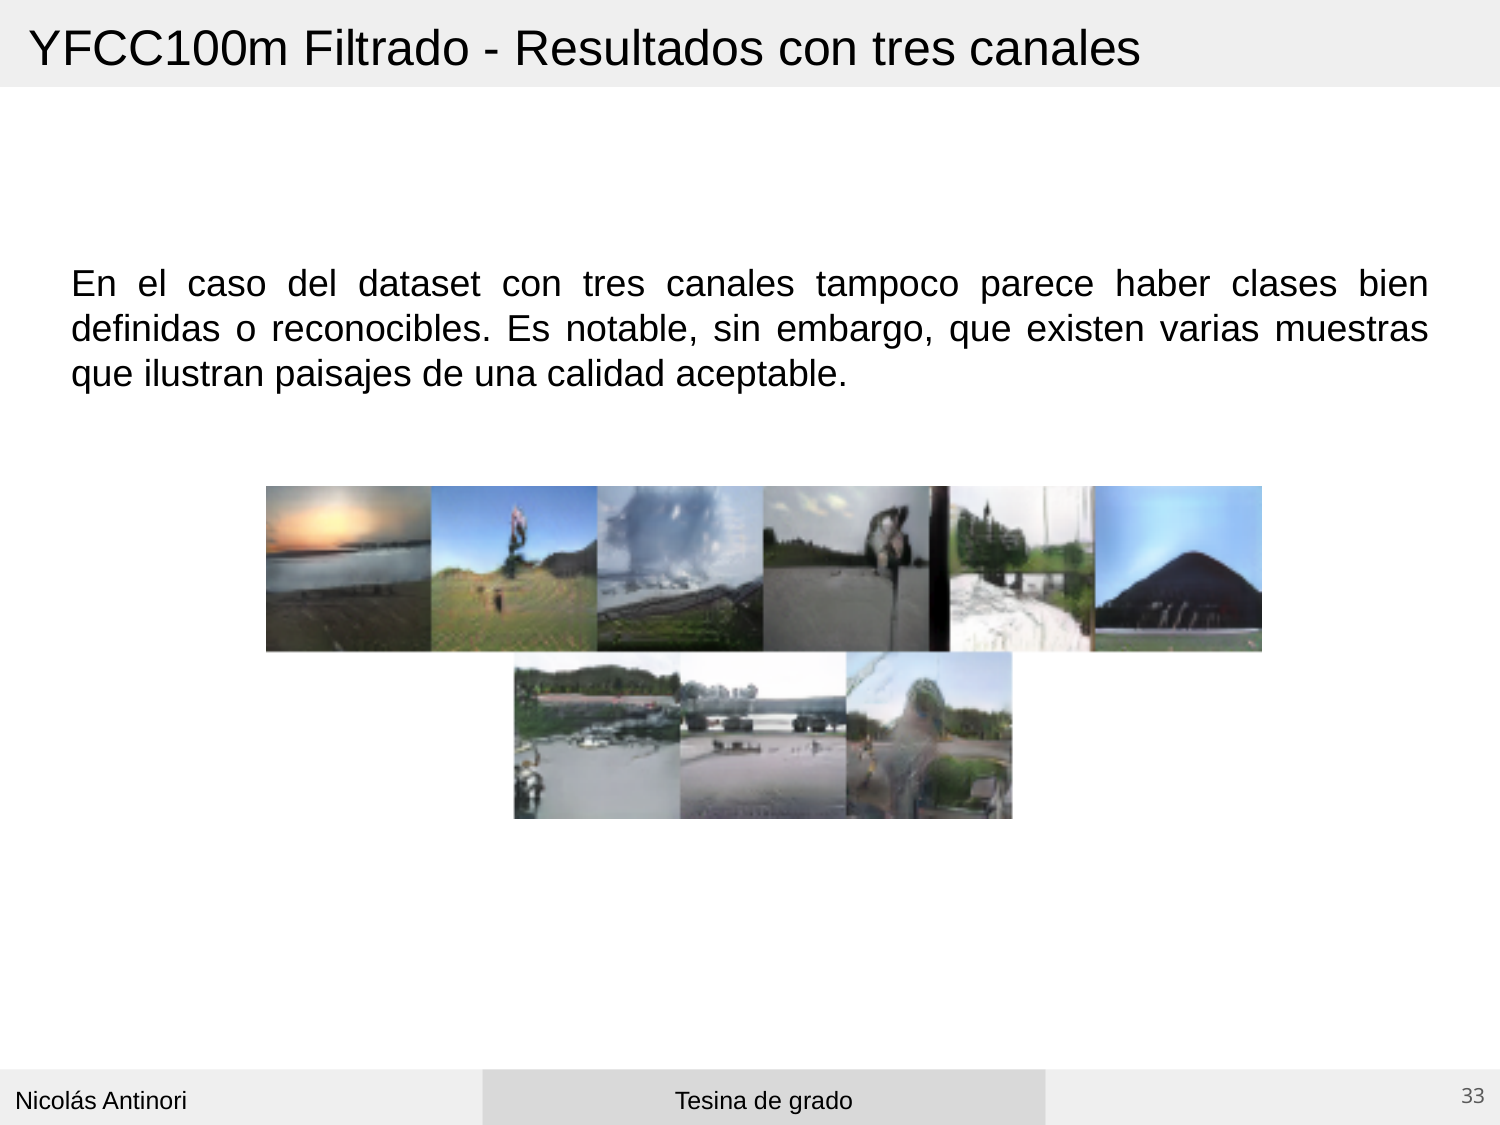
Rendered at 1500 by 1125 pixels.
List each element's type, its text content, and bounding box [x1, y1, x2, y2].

text_box Nicolás Antinori [0, 1069, 482, 1125]
picture [266, 486, 1262, 819]
text_box En el caso del dataset con tres canales tampoco parece haber clases bien definidas o reconocibles. Es notable, sin embargo, que existen varias muestras que ilustran paisajes de una calidad aceptable. [55, 243, 1444, 407]
text_box Tesina de grado [482, 1069, 1046, 1125]
text_box YFCC100m Filtrado - Resultados con tres canales [0, 0, 1500, 87]
slide_number ‹#› [1046, 1069, 1500, 1125]
